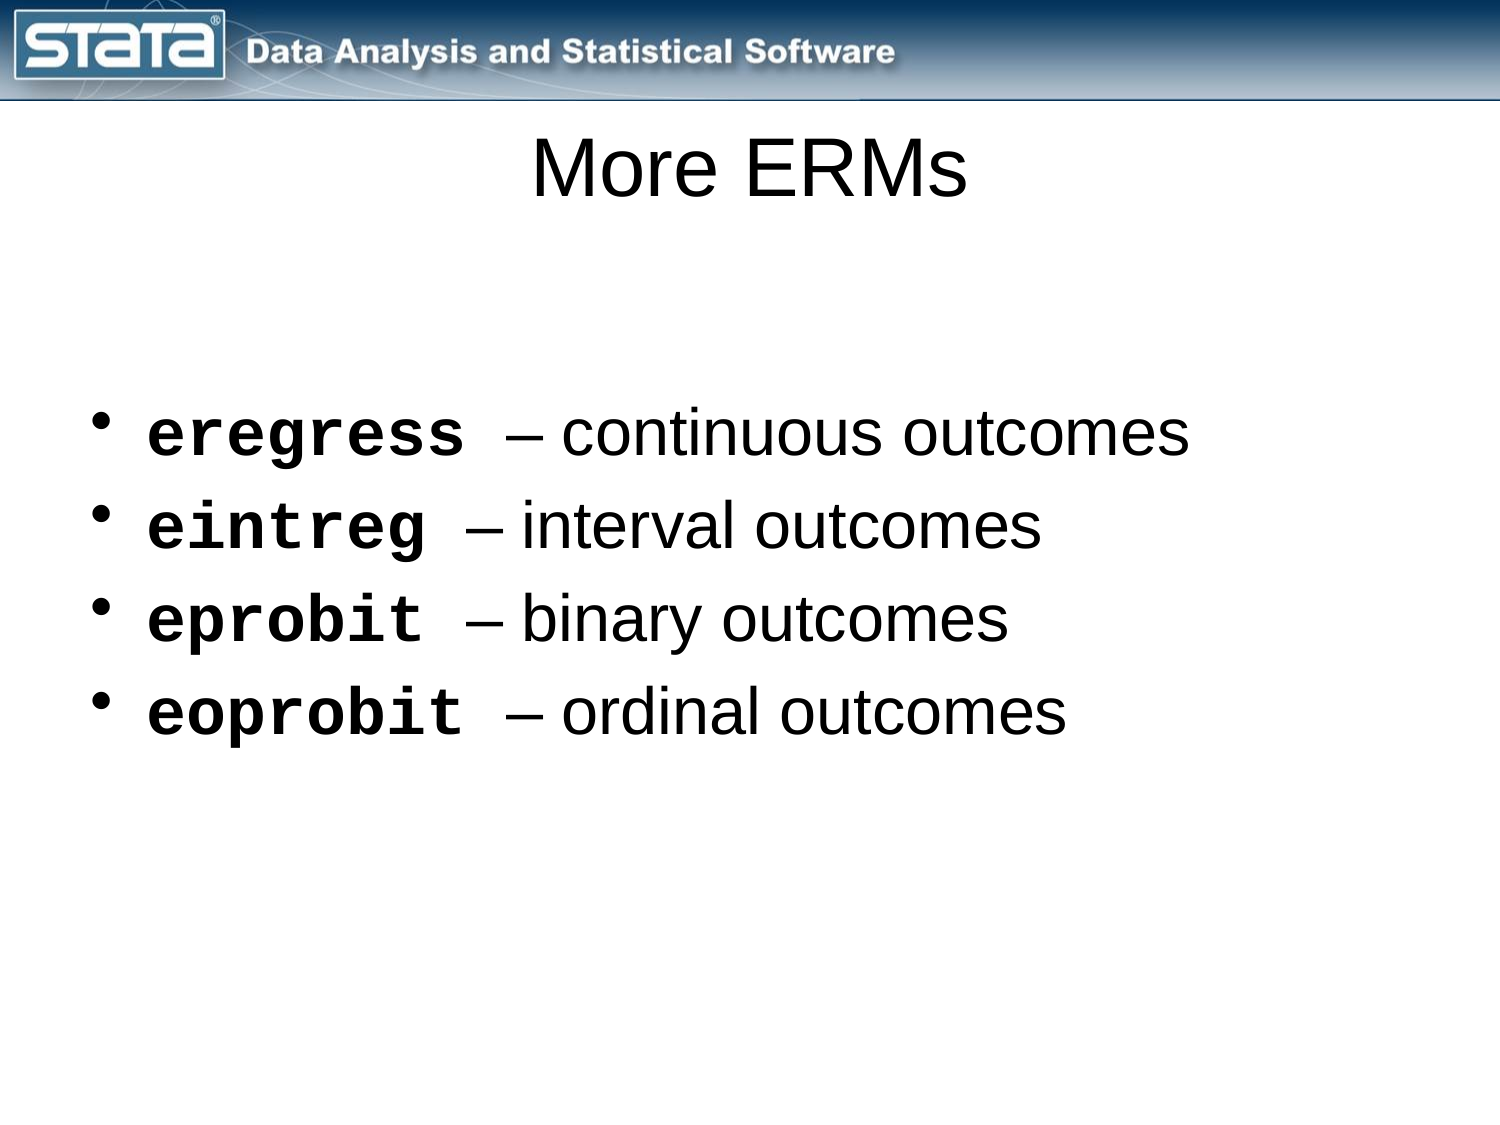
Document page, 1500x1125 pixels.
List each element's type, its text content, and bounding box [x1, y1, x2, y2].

list eregress – continuous outcomes eintreg – interval outcomes eprobit – binary outcomes eoprobit – ordinal outcomes [75, 287, 1400, 1025]
title More ERMs [0, 108, 1500, 225]
picture [0, 0, 1500, 102]
